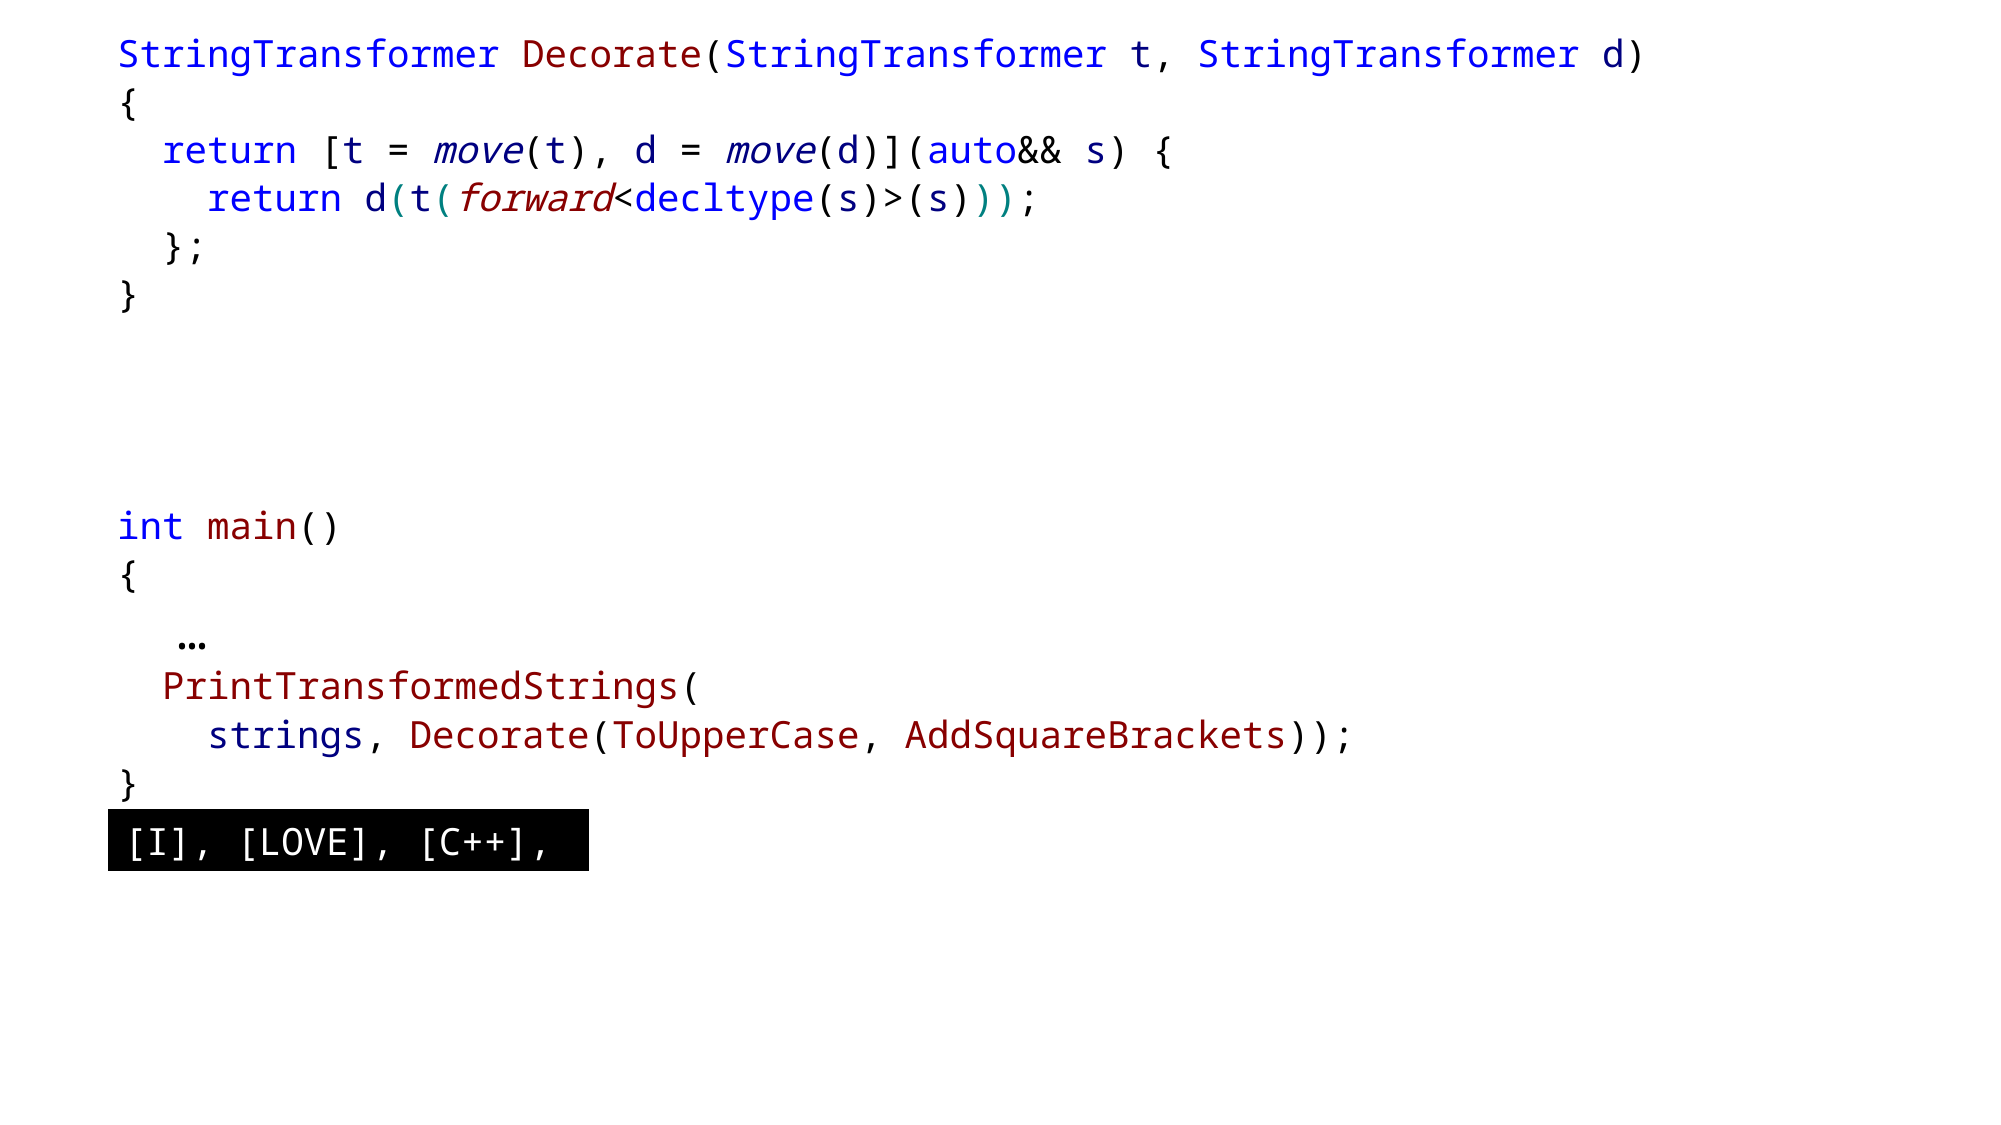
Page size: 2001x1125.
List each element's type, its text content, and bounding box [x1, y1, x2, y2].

text_box int main() { … PrintTransformedStrings( strings, Decorate(ToUpperCase, AddSquareBrackets)); } [102, 491, 1910, 812]
text_box [I], [LOVE], [C++], [108, 809, 589, 871]
text_box StringTransformer Decorate(StringTransformer t, StringTransformer d) { return [t = move(t), d = move(d)](auto&& s) { return d(t(forward<decltype(s)>(s))); }; } [102, 19, 1910, 323]
